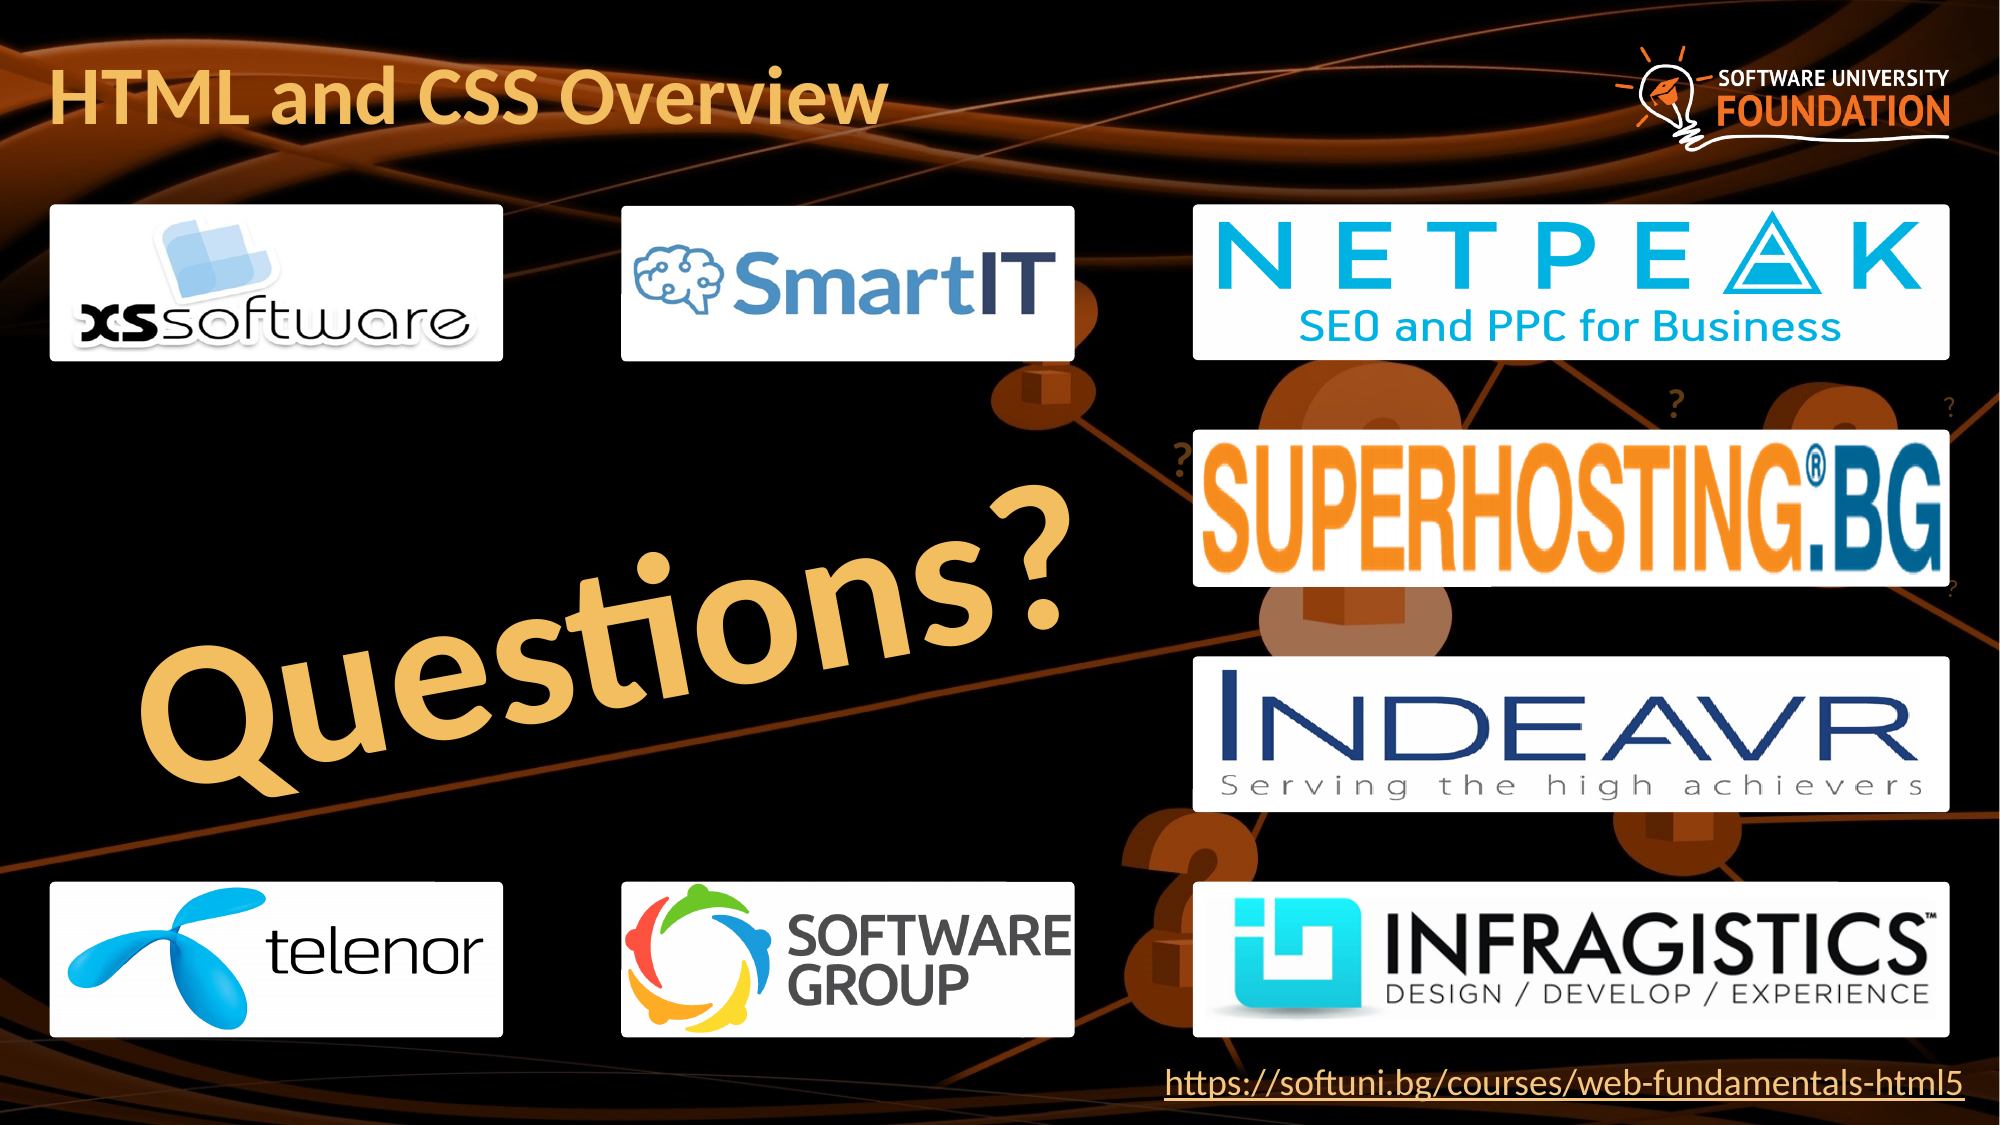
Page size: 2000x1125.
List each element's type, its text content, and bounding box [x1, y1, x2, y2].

title HTML and CSS Overview [30, 6, 1602, 189]
list https://softuni.bg/courses/web-fundamentals-html5 [250, 1050, 1971, 1108]
picture [0, 0, 2000, 1125]
